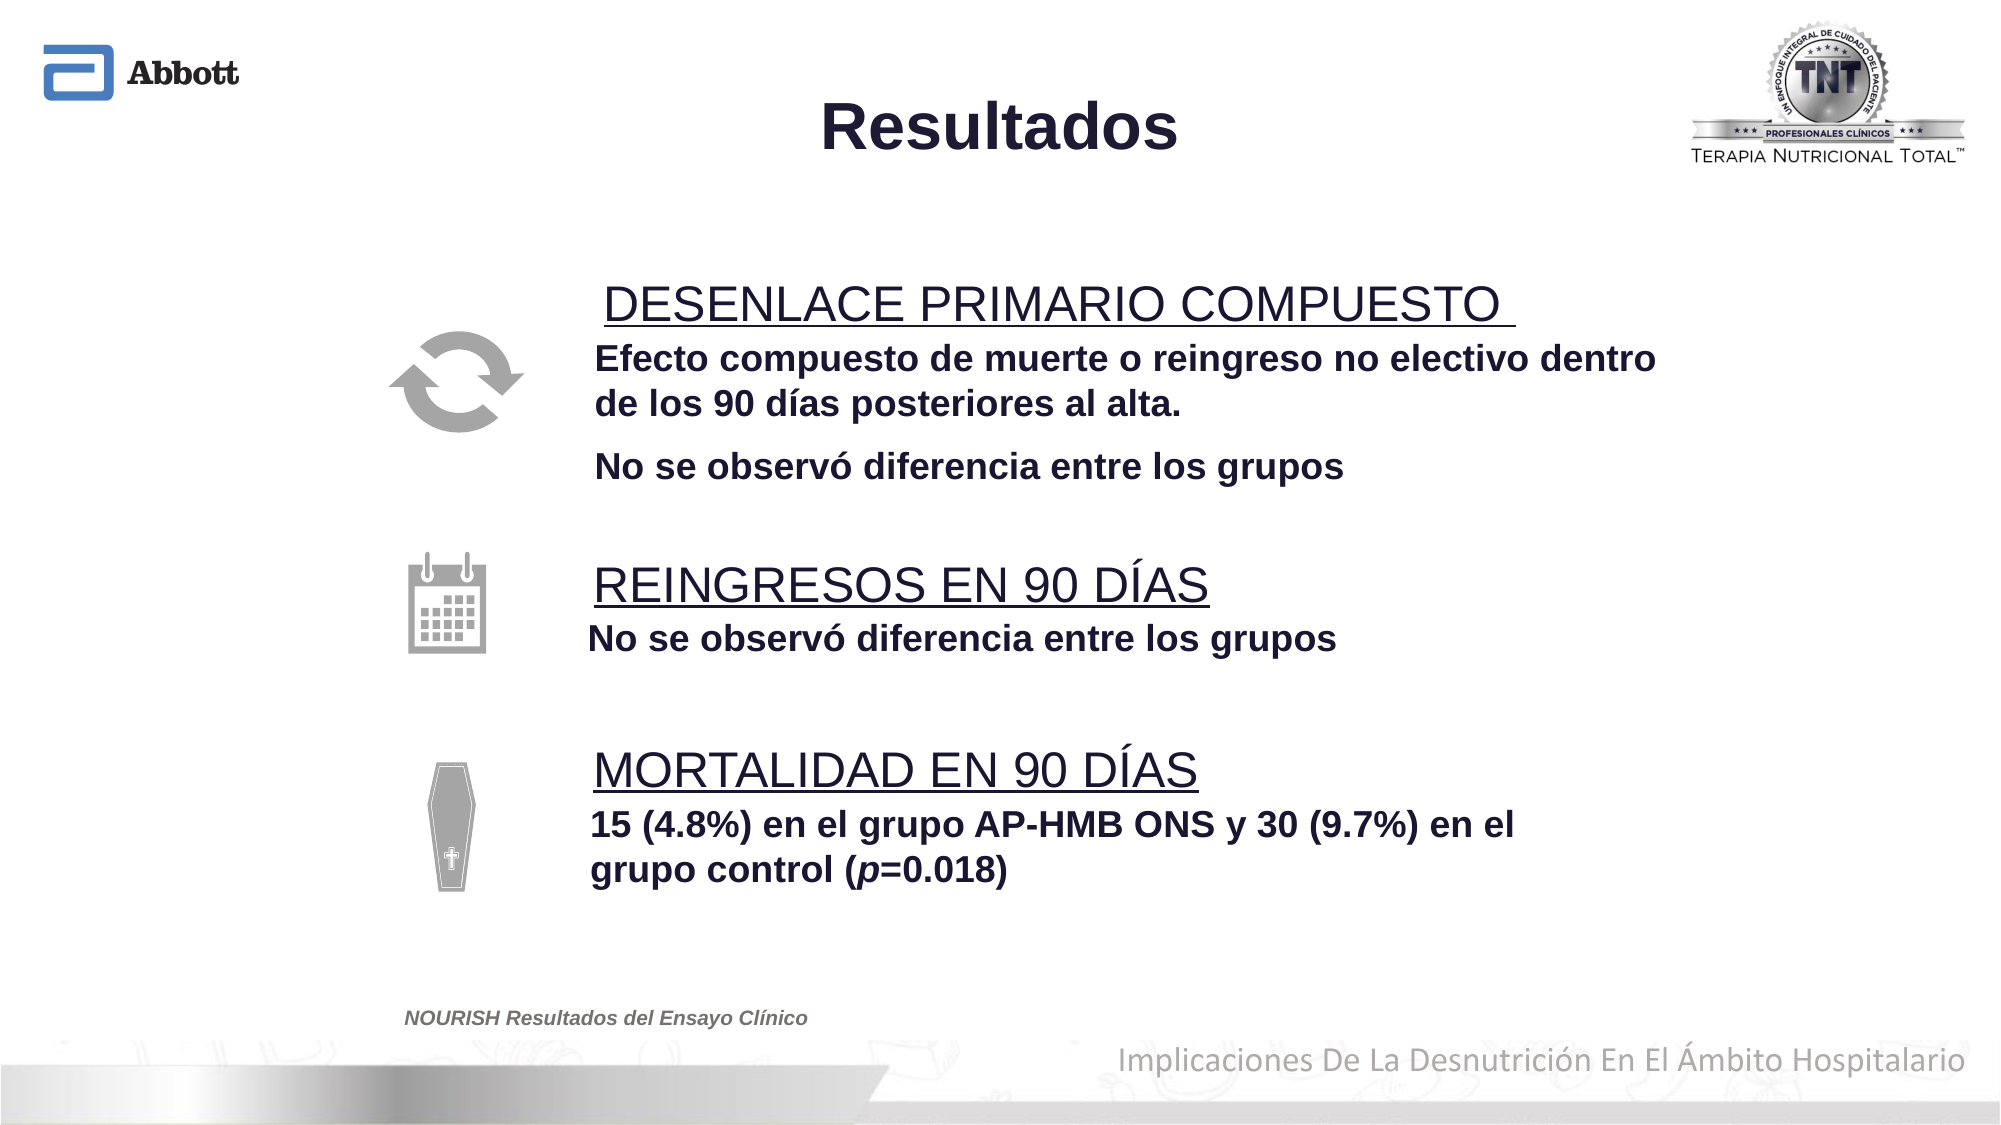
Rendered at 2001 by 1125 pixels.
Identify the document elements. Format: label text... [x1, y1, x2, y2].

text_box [362, 296, 551, 466]
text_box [569, 544, 1357, 668]
footer NOURISH Resultados del Ensayo Clínico [389, 987, 1065, 1047]
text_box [574, 729, 1604, 899]
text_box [374, 742, 529, 912]
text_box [369, 518, 525, 688]
text_box Resultados [324, 47, 1675, 198]
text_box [579, 264, 1688, 497]
picture [0, 0, 2001, 1125]
